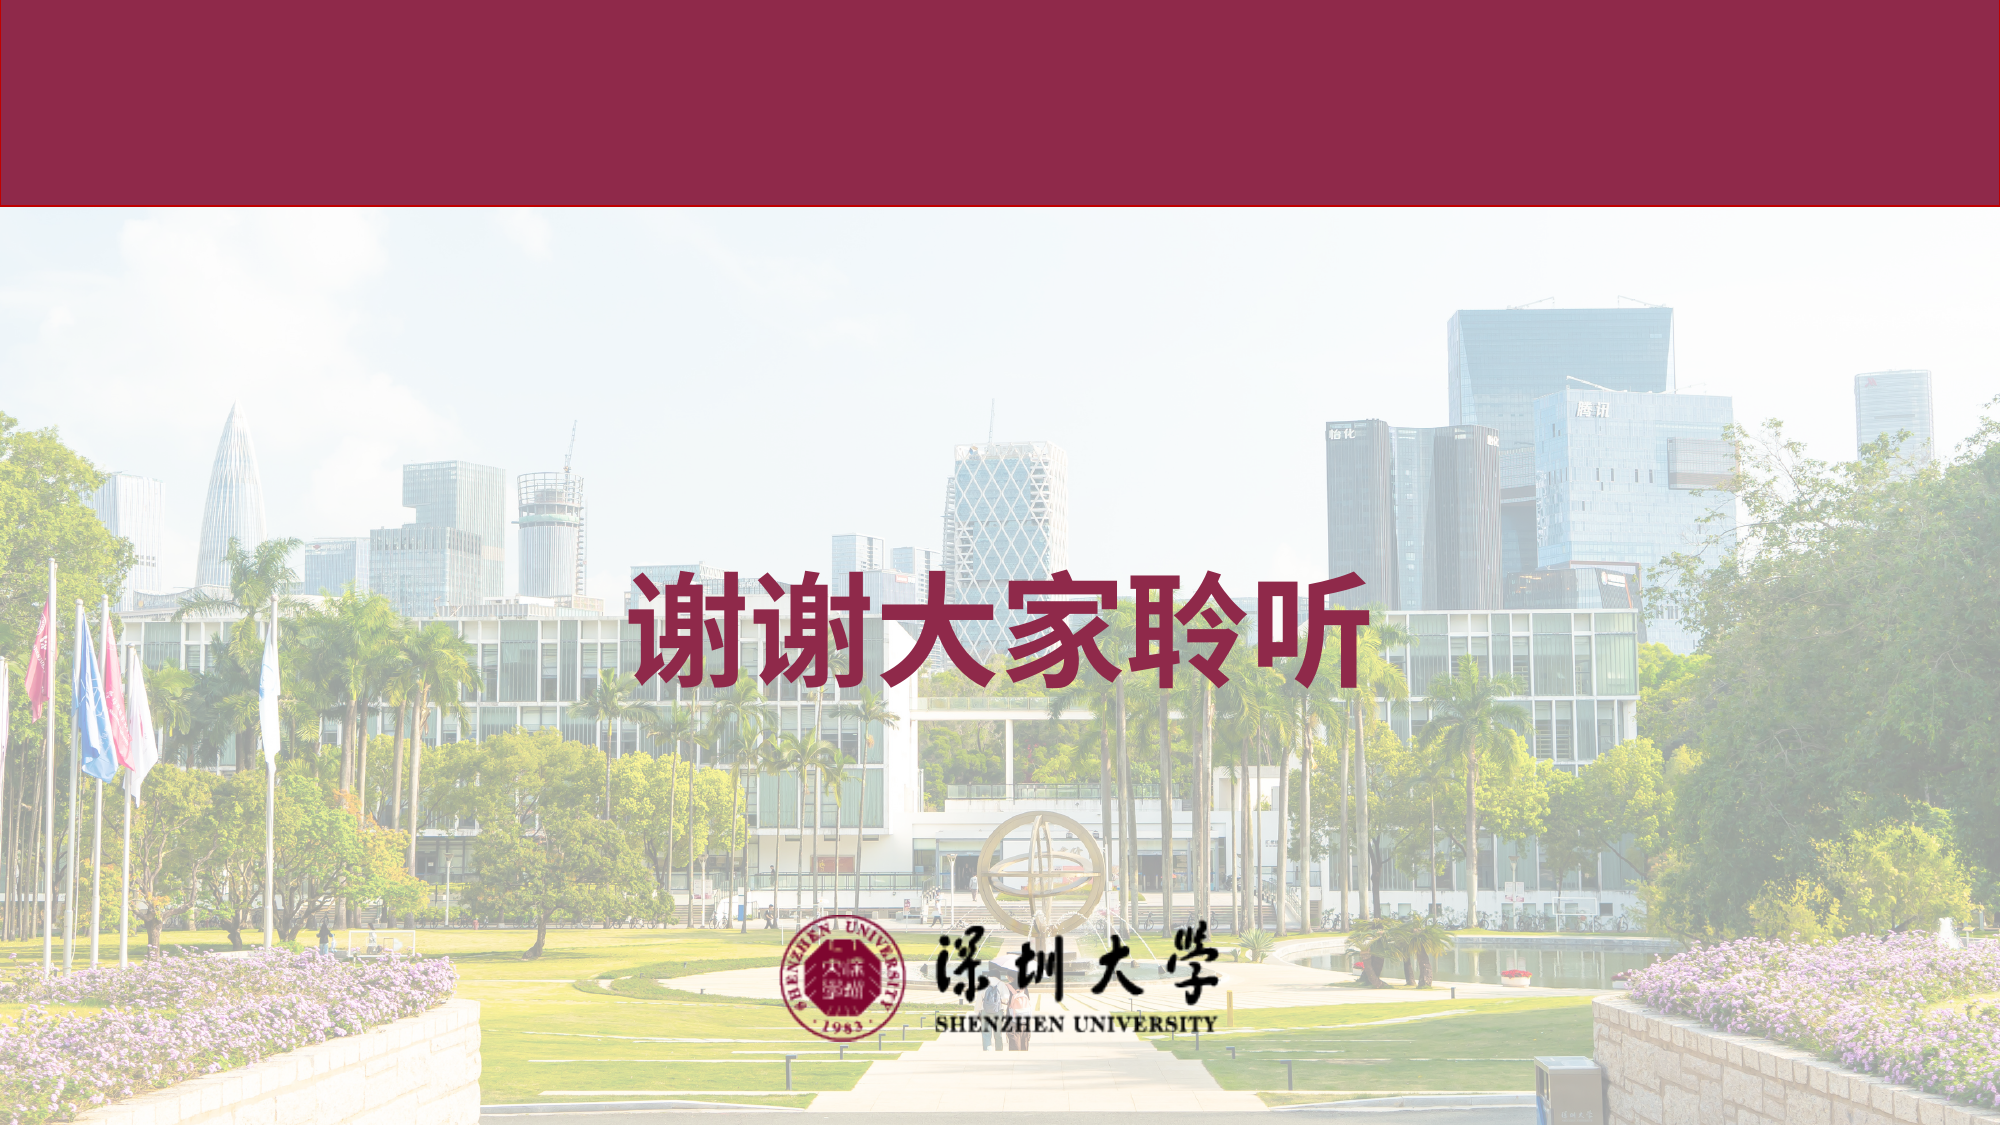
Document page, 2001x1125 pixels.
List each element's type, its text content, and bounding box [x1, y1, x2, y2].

text_box 谢谢大家聆听 [216, 470, 1784, 710]
text_box [0, 0, 2000, 207]
picture [779, 915, 1221, 1042]
